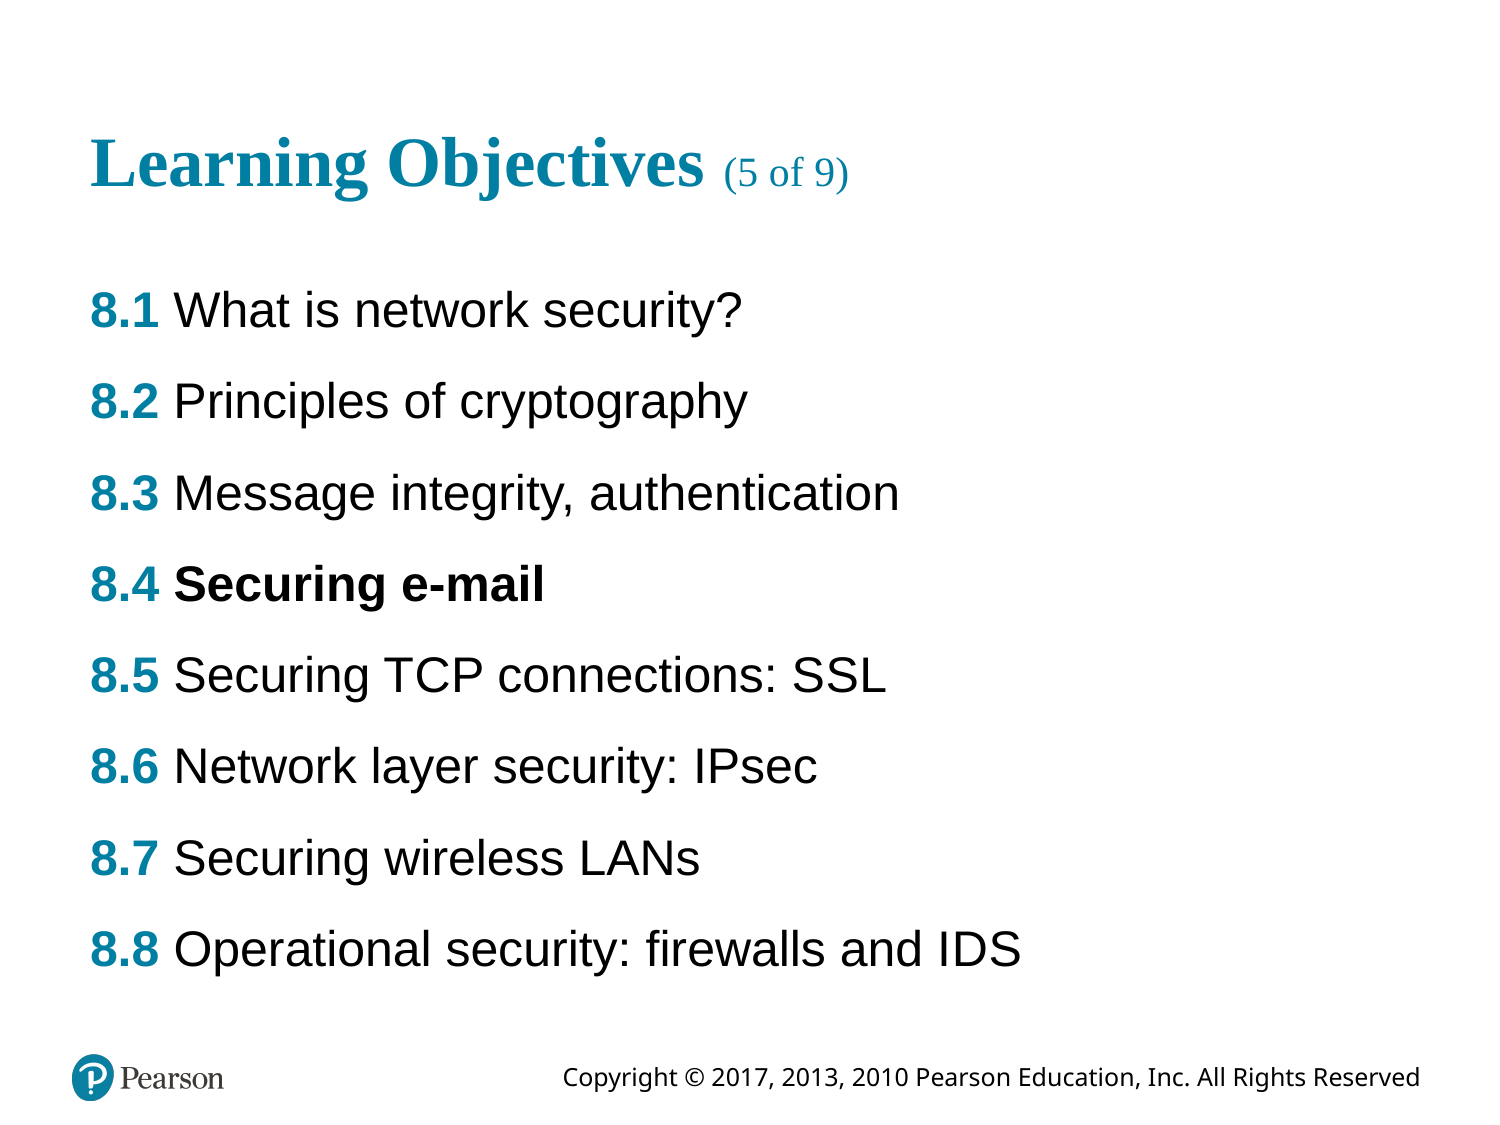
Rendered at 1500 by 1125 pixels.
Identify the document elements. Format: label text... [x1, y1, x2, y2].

list 8.1 What is network security? 8.2 Principles of cryptography 8.3 Message integrity, authentication 8.4 Securing e-mail 8.5 Securing T C P connections: S S L 8.6 Network layer security: IPsec 8.7 Securing wireless LANs 8.8 Operational security: firewalls and I D S [75, 262, 1425, 992]
picture [72, 1054, 88, 1070]
picture [80, 1063, 106, 1088]
picture [72, 1087, 83, 1101]
picture [98, 1054, 224, 1101]
title Learning Objectives (5 of 9) [75, 0, 1425, 216]
